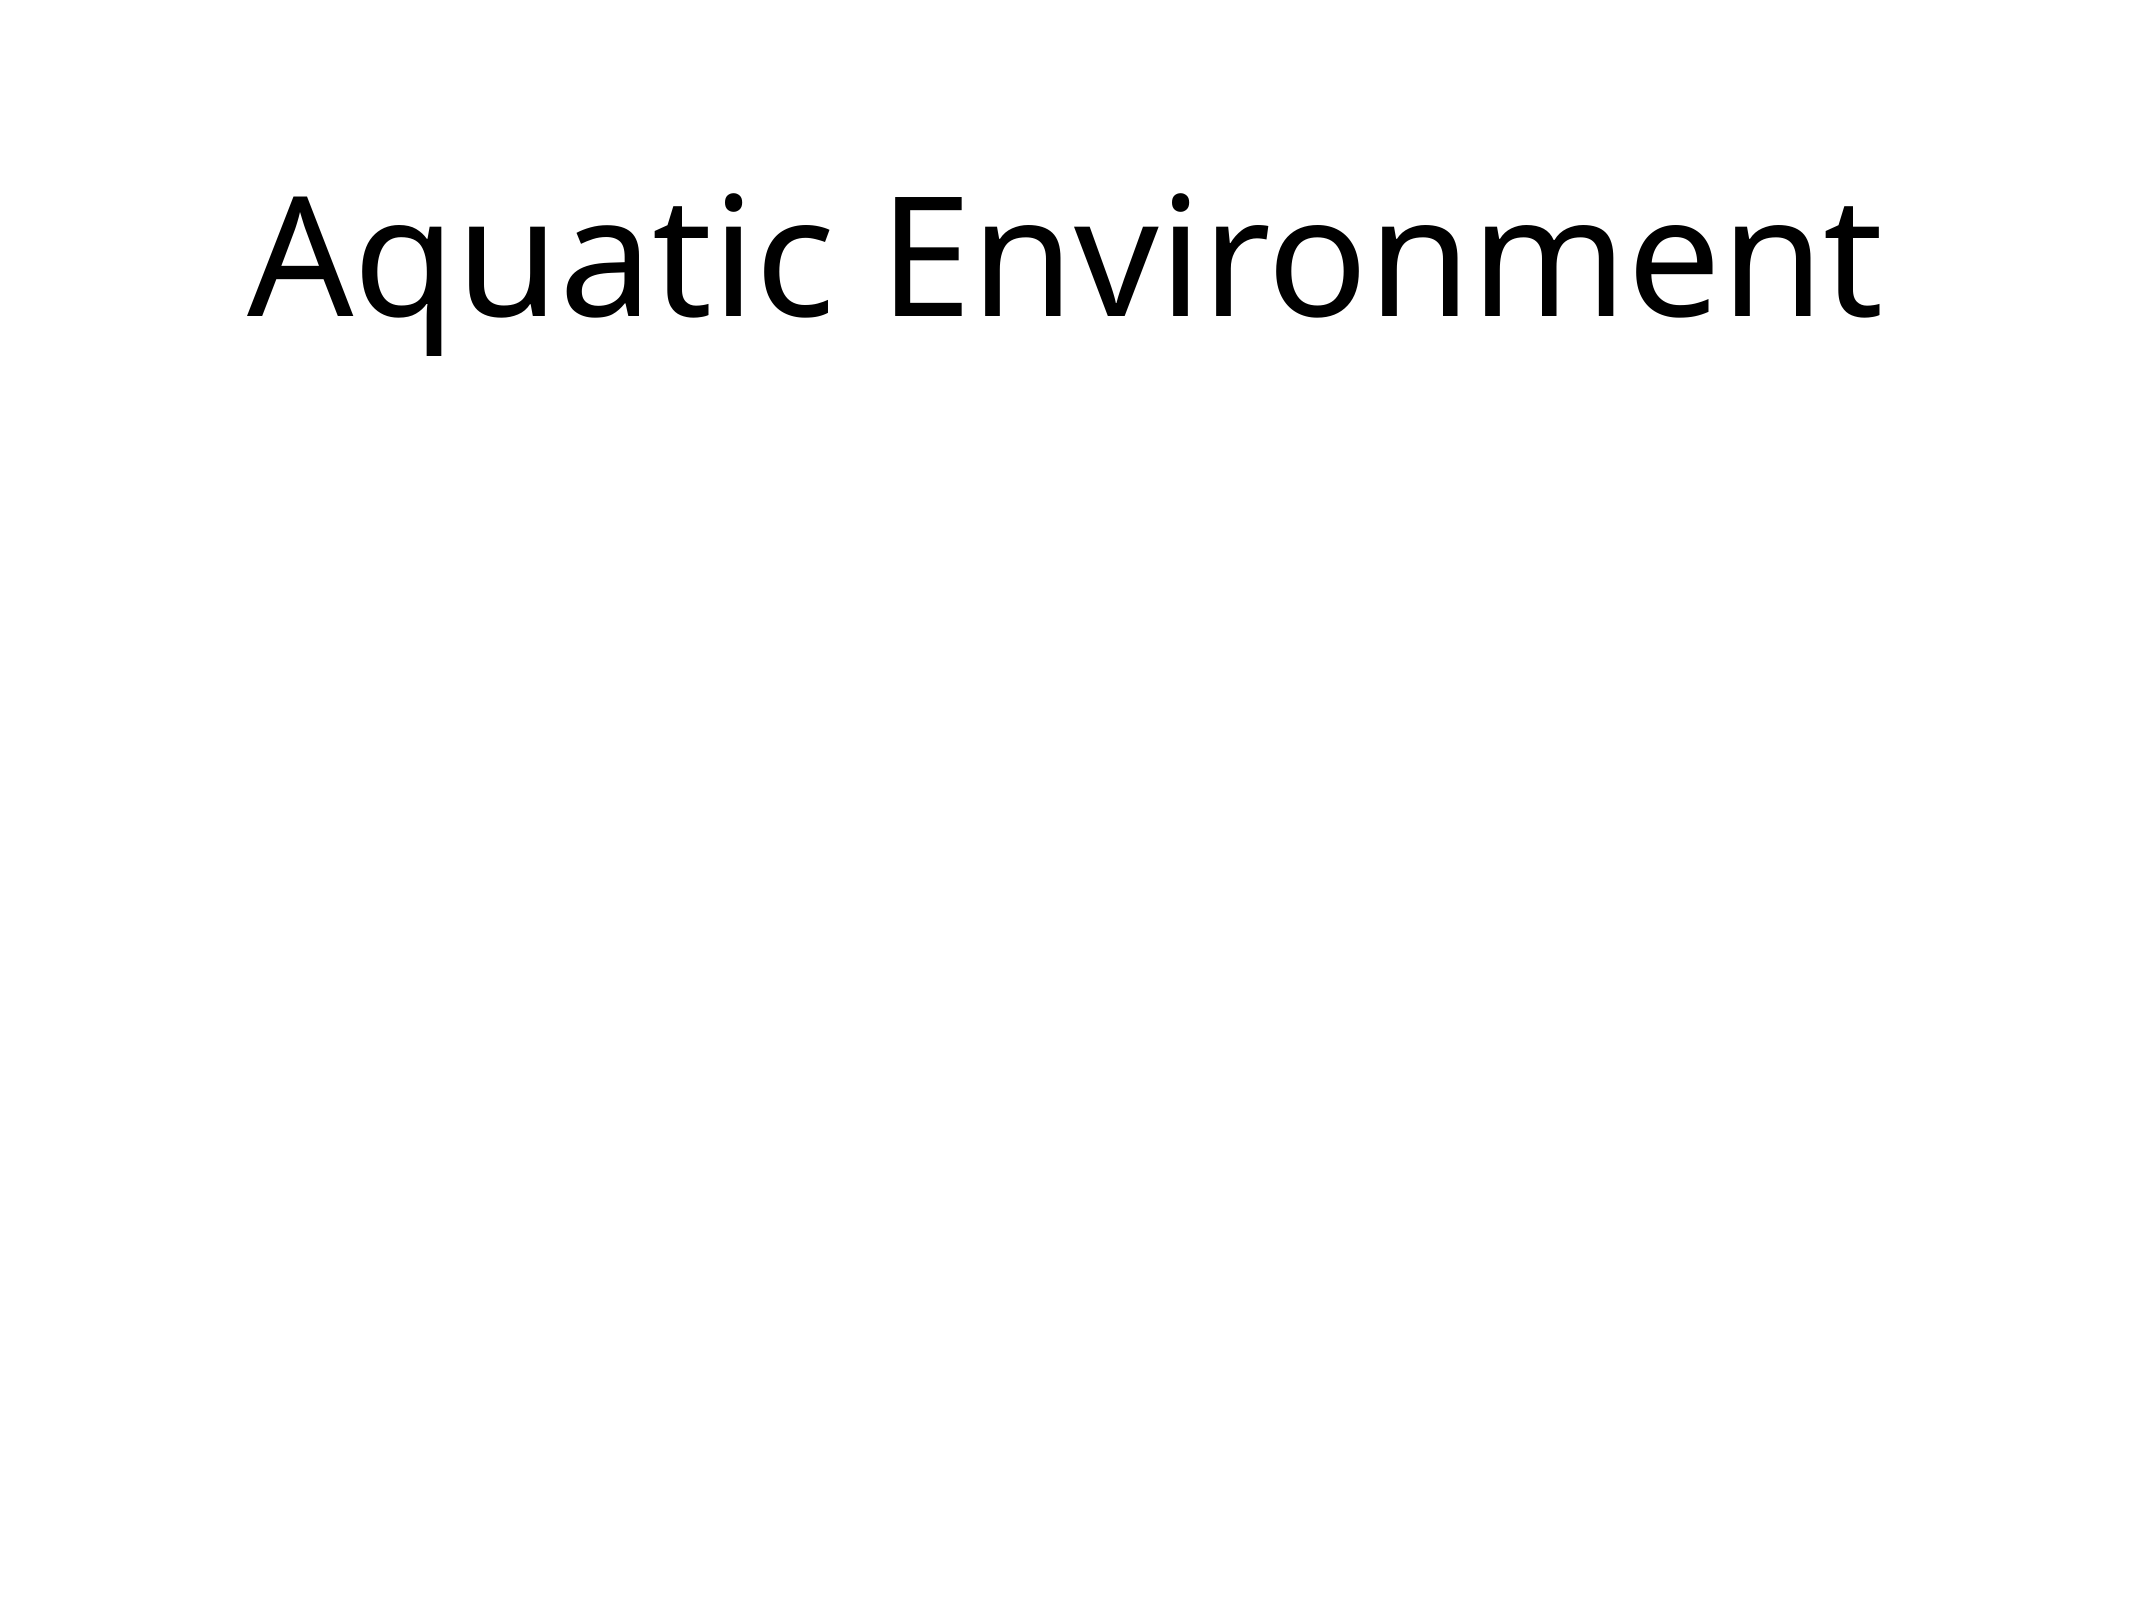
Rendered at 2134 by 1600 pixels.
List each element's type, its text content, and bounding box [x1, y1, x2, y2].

title Aquatic Environment [155, 72, 1978, 428]
